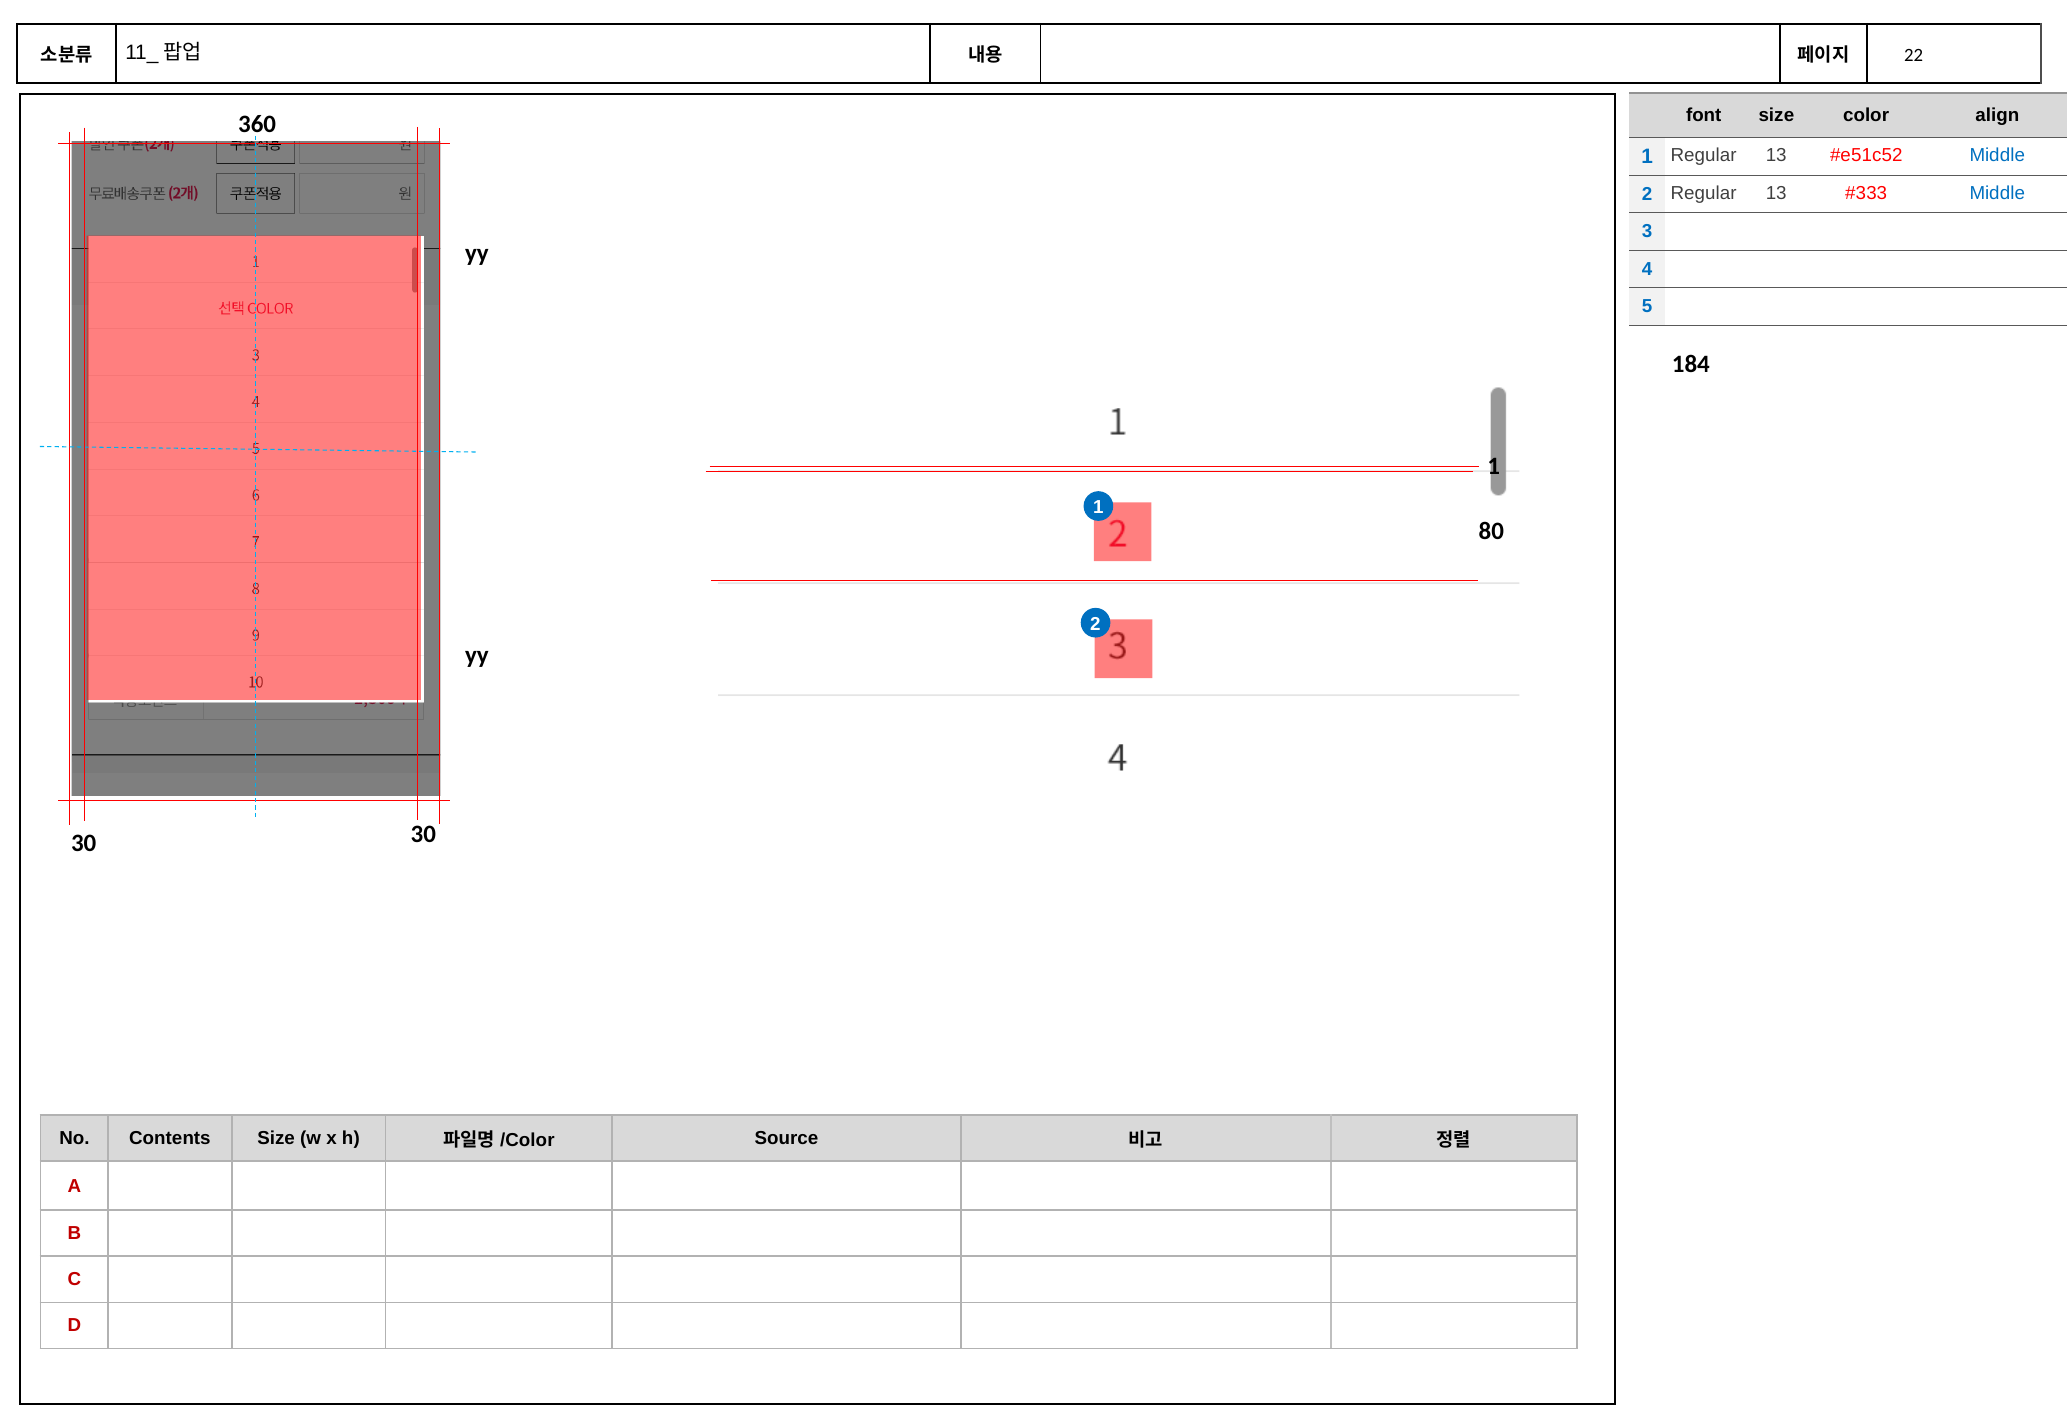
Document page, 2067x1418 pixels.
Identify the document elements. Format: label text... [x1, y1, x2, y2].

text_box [85, 143, 255, 446]
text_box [256, 453, 417, 797]
table_cell [233, 1162, 385, 1209]
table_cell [1629, 213, 2067, 250]
table_cell [962, 1211, 1330, 1255]
table_header Contents [109, 1116, 231, 1160]
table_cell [962, 1303, 1330, 1348]
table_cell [613, 1257, 960, 1302]
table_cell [386, 1303, 611, 1348]
table_header 정렬 [1332, 1116, 1576, 1160]
table_header 비고 [962, 1116, 1330, 1160]
table_cell [386, 1162, 611, 1209]
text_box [705, 340, 1726, 488]
table_cell A [41, 1162, 107, 1209]
table_header 파일명/Color [386, 1116, 611, 1160]
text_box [418, 453, 439, 797]
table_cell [1332, 1257, 1576, 1302]
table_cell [1629, 176, 2067, 212]
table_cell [613, 1303, 960, 1348]
table_cell [109, 1211, 231, 1255]
table_cell [1332, 1211, 1576, 1255]
table_cell [1332, 1162, 1576, 1209]
table_cell [109, 1162, 231, 1209]
table_header No. [41, 1116, 107, 1160]
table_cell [233, 1303, 385, 1348]
table_header Size (w x h) [233, 1116, 385, 1160]
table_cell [109, 1303, 231, 1348]
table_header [1629, 94, 2067, 137]
table_cell [962, 1162, 1330, 1209]
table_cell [41, 1257, 107, 1302]
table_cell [1629, 288, 2067, 325]
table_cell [1629, 251, 2067, 287]
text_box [718, 488, 1520, 780]
text_box 11_팝업 [125, 29, 681, 73]
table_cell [386, 1257, 611, 1302]
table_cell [962, 1257, 1330, 1302]
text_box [71, 143, 84, 446]
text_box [37, 100, 476, 864]
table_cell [1332, 1303, 1576, 1348]
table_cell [233, 1257, 385, 1302]
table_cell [1629, 138, 2067, 175]
table_header Source [613, 1116, 960, 1160]
table_cell [613, 1162, 960, 1209]
table_cell B [41, 1211, 107, 1255]
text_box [256, 143, 417, 446]
table_cell [233, 1211, 385, 1255]
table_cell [41, 1303, 107, 1348]
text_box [71, 453, 84, 797]
table_cell [386, 1211, 611, 1255]
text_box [85, 453, 255, 797]
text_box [450, 228, 504, 274]
table_cell [613, 1211, 960, 1255]
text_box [418, 143, 439, 446]
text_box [450, 631, 504, 677]
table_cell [109, 1257, 231, 1302]
